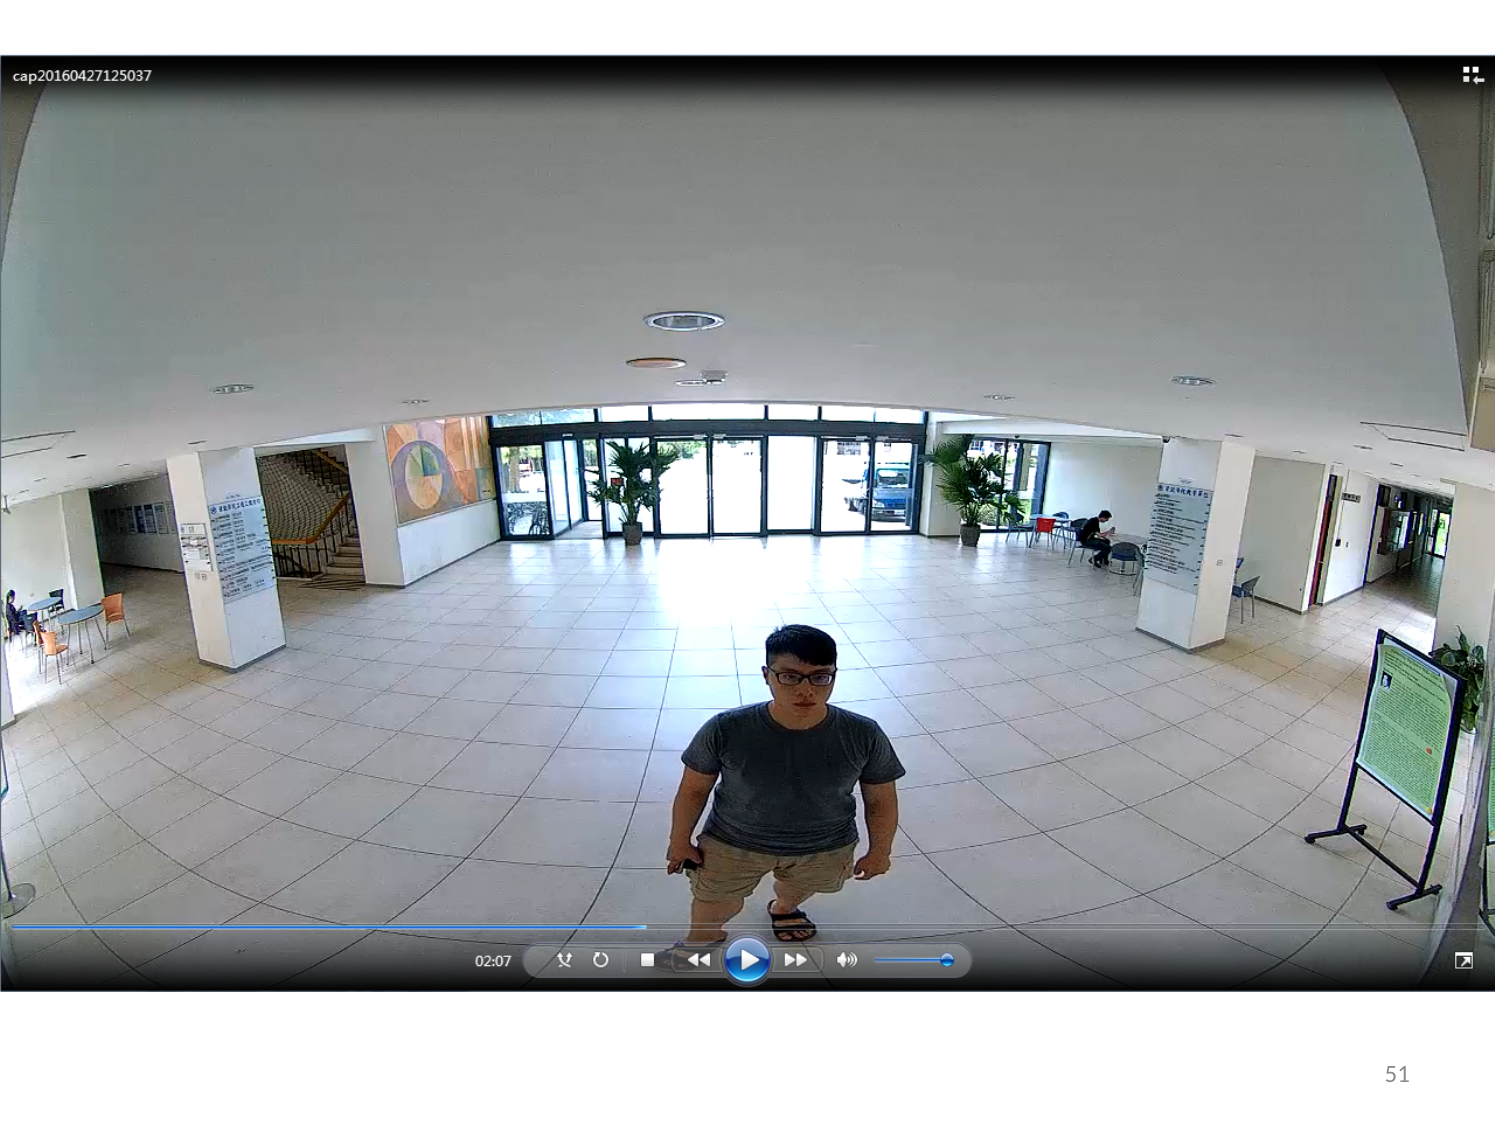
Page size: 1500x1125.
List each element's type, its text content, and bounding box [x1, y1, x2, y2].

slide_number 51 [1074, 1042, 1425, 1103]
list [0, 54, 1495, 993]
